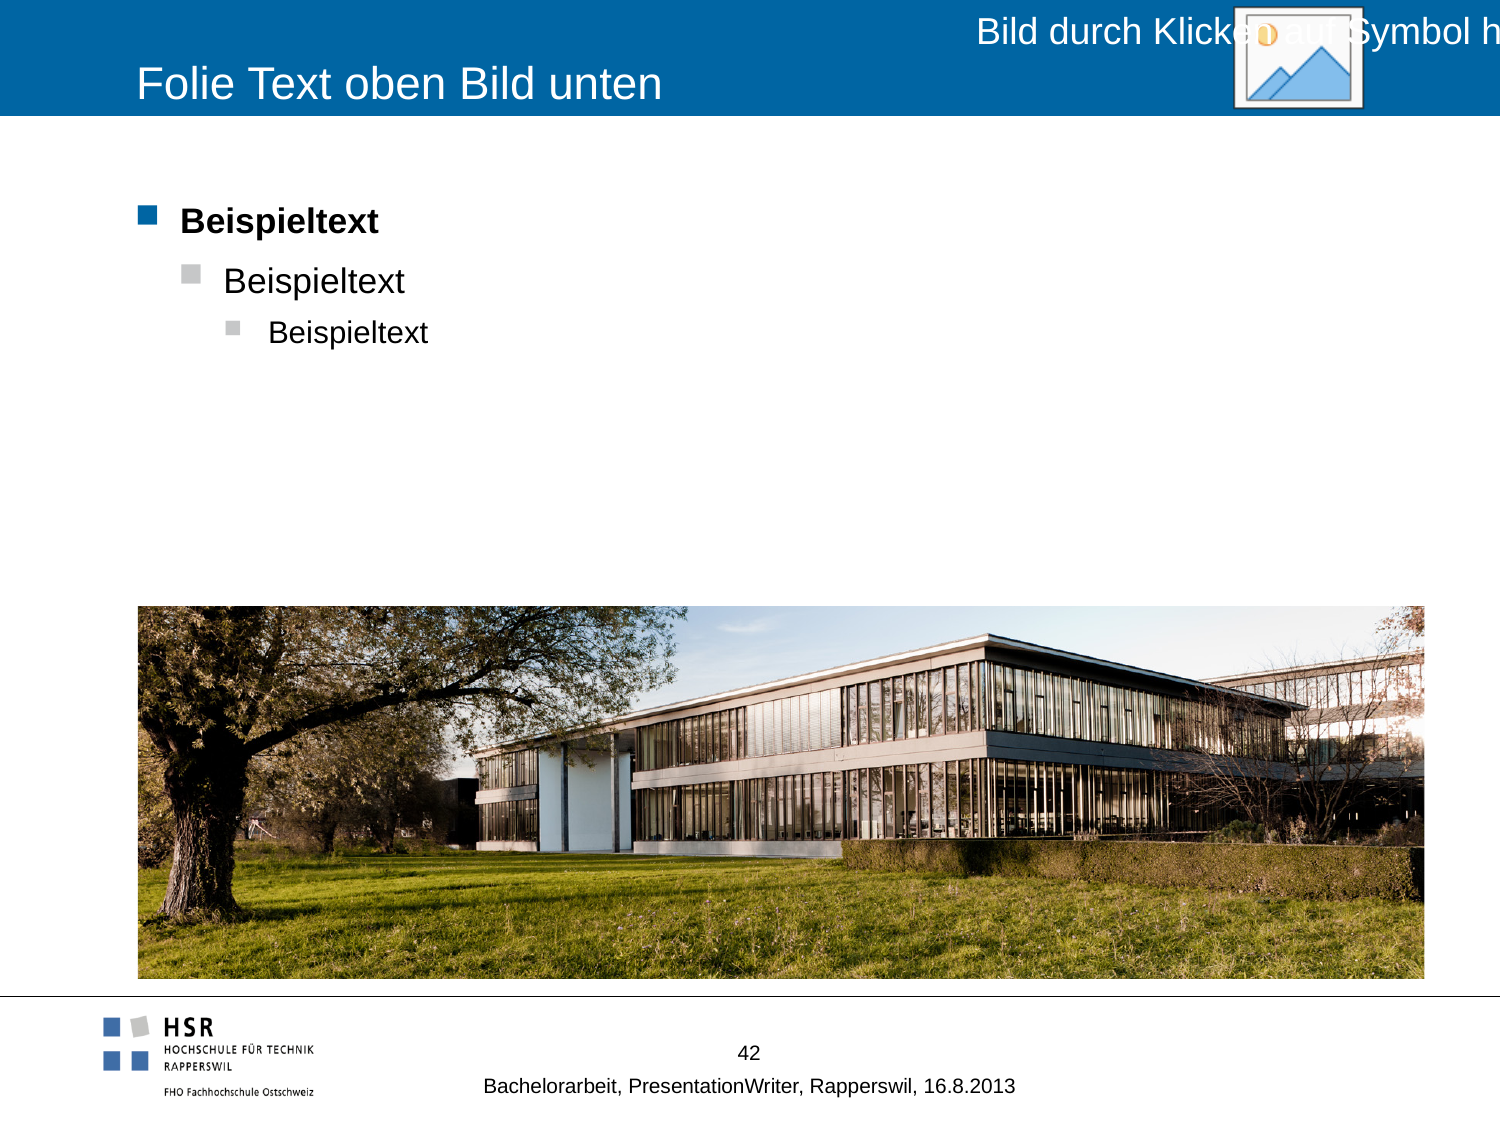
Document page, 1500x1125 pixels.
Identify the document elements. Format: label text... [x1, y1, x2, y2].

list Beispieltext Beispieltext Beispieltext [76, 191, 1425, 564]
title Folie Text oben Bild unten [0, 0, 1095, 116]
slide_number 42 [413, 1042, 1085, 1062]
picture [1097, 0, 1500, 117]
footer Bachelorarbeit, PresentationWriter, Rapperswil, 16.8.2013 [412, 1064, 1087, 1106]
picture [137, 606, 1425, 979]
picture [60, 1001, 327, 1111]
